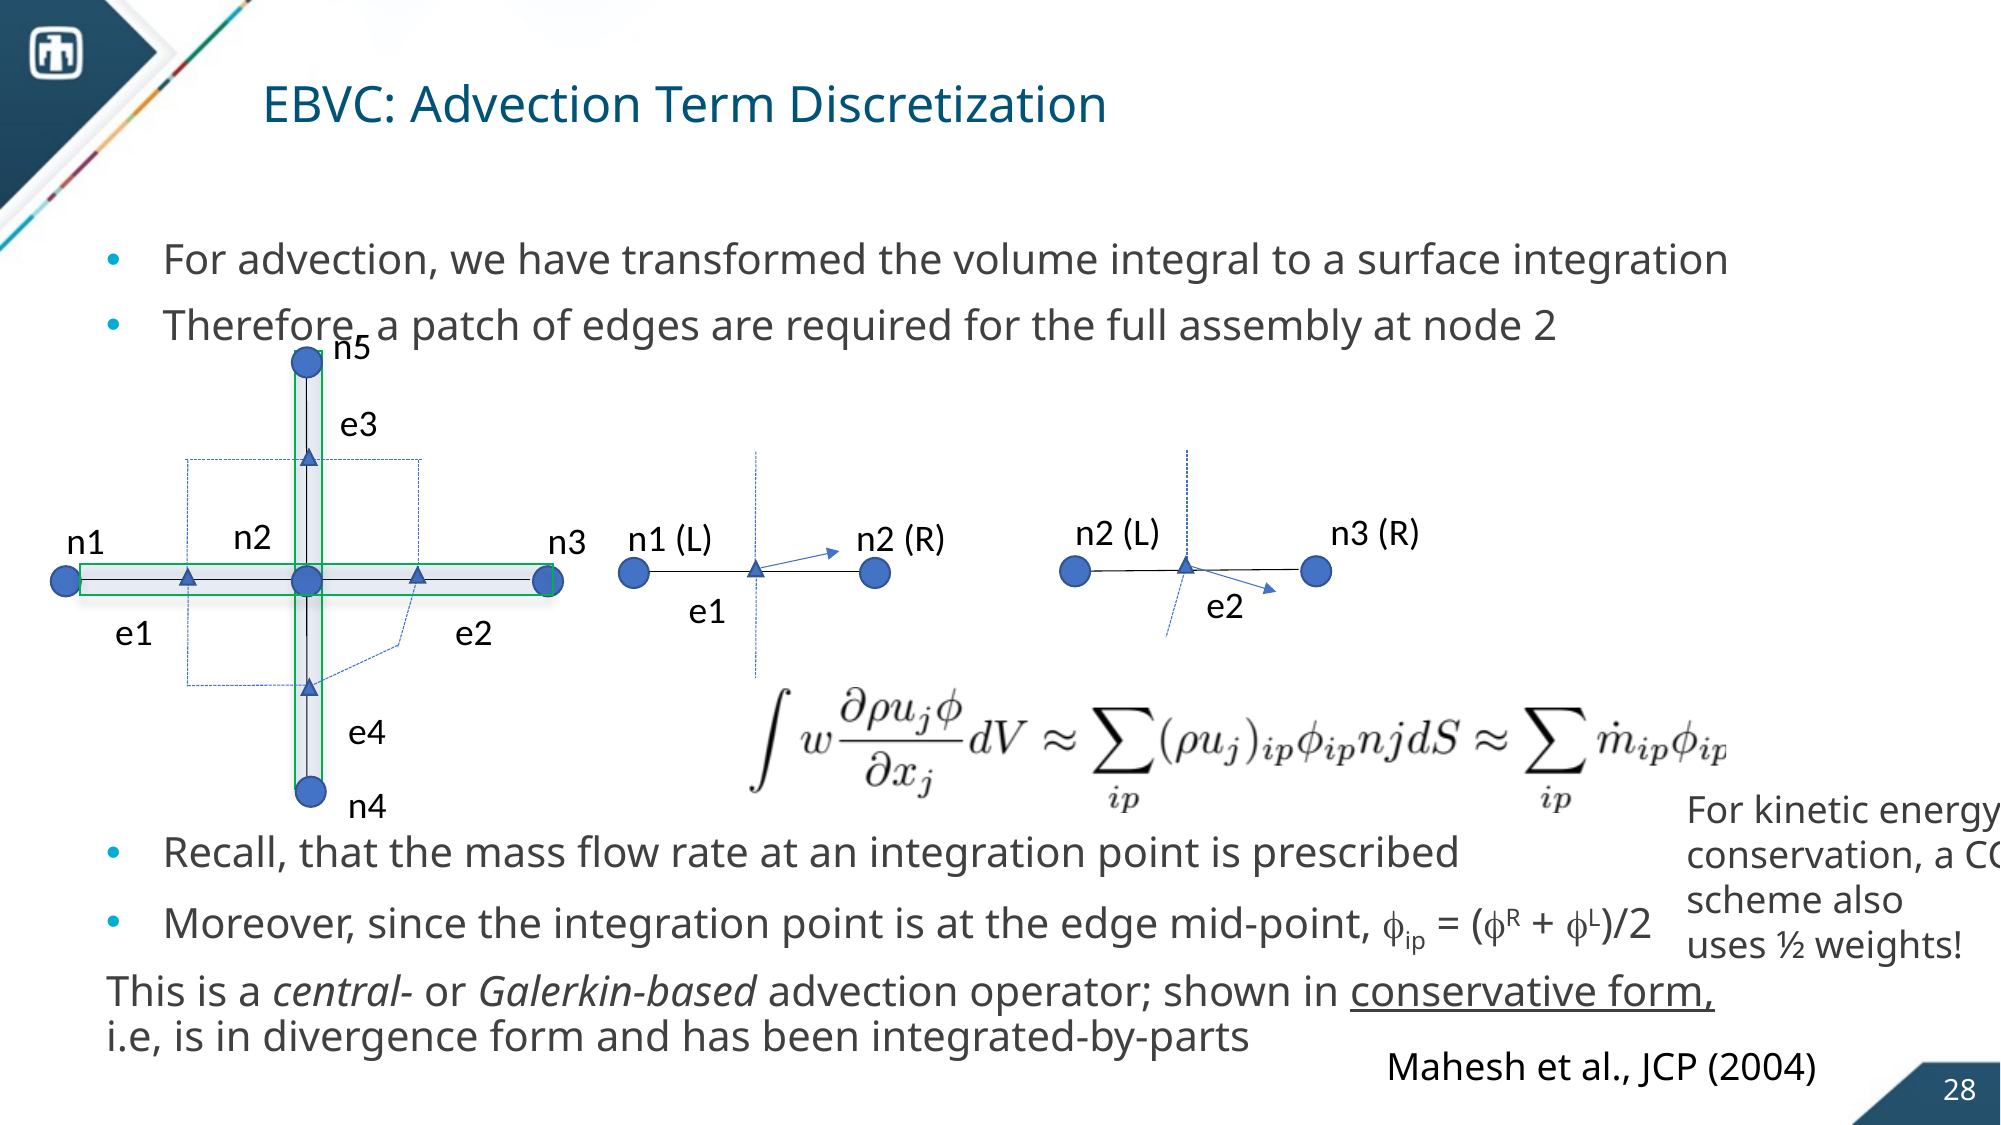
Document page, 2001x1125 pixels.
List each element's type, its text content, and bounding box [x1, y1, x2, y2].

picture [0, 0, 2001, 1125]
title EBVC: Advection Term Discretization [262, 42, 1919, 170]
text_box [611, 451, 963, 678]
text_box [50, 314, 602, 835]
slide_number 28 [1919, 1061, 2000, 1122]
list For advection, we have transformed the volume integral to a surface integration Therefore, a patch of edges are required for the full assembly at node 2 Recall, that the mass flow rate at an integration point is prescribed Moreover, since the integration point is at the edge mid-point, fip = (fR + fL)/2 This is a central- or Galerkin-based advection operator; shown in conservative form, i.e, is in divergence form and has been integrated-by-parts [106, 231, 1763, 1101]
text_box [1059, 449, 1437, 638]
